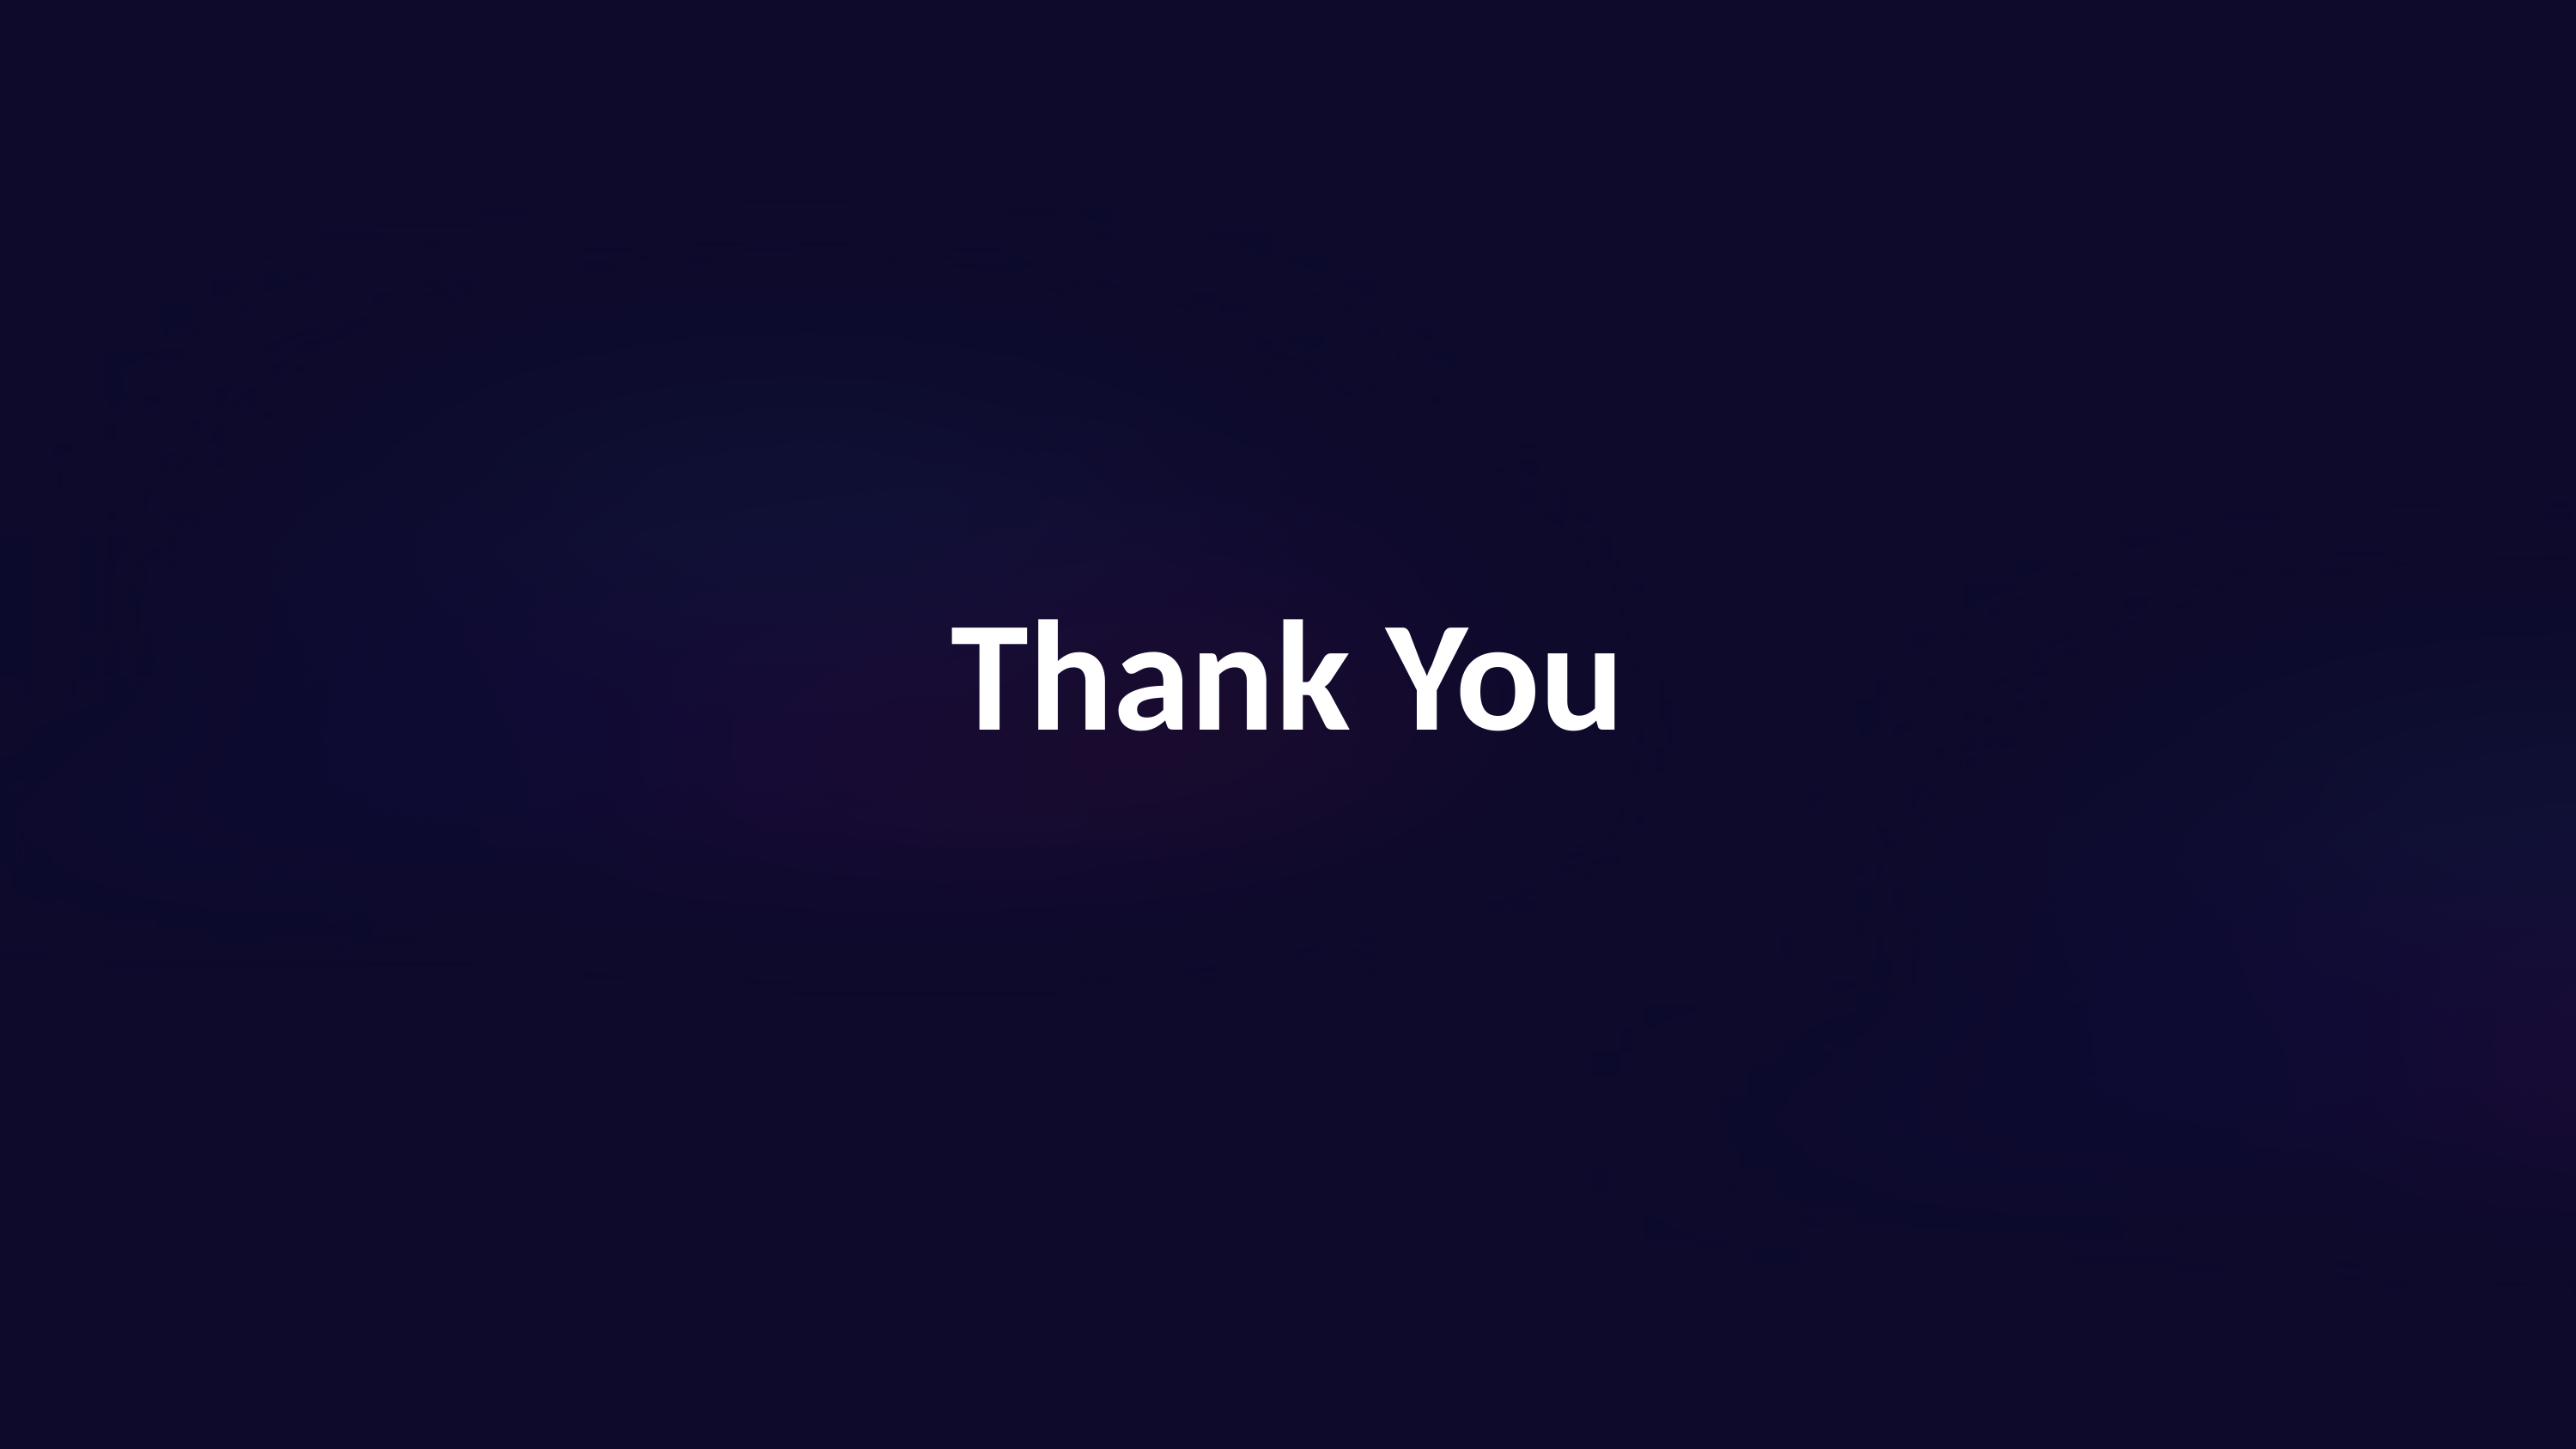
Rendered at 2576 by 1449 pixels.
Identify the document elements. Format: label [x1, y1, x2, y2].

text_box [0, 0, 2576, 1449]
